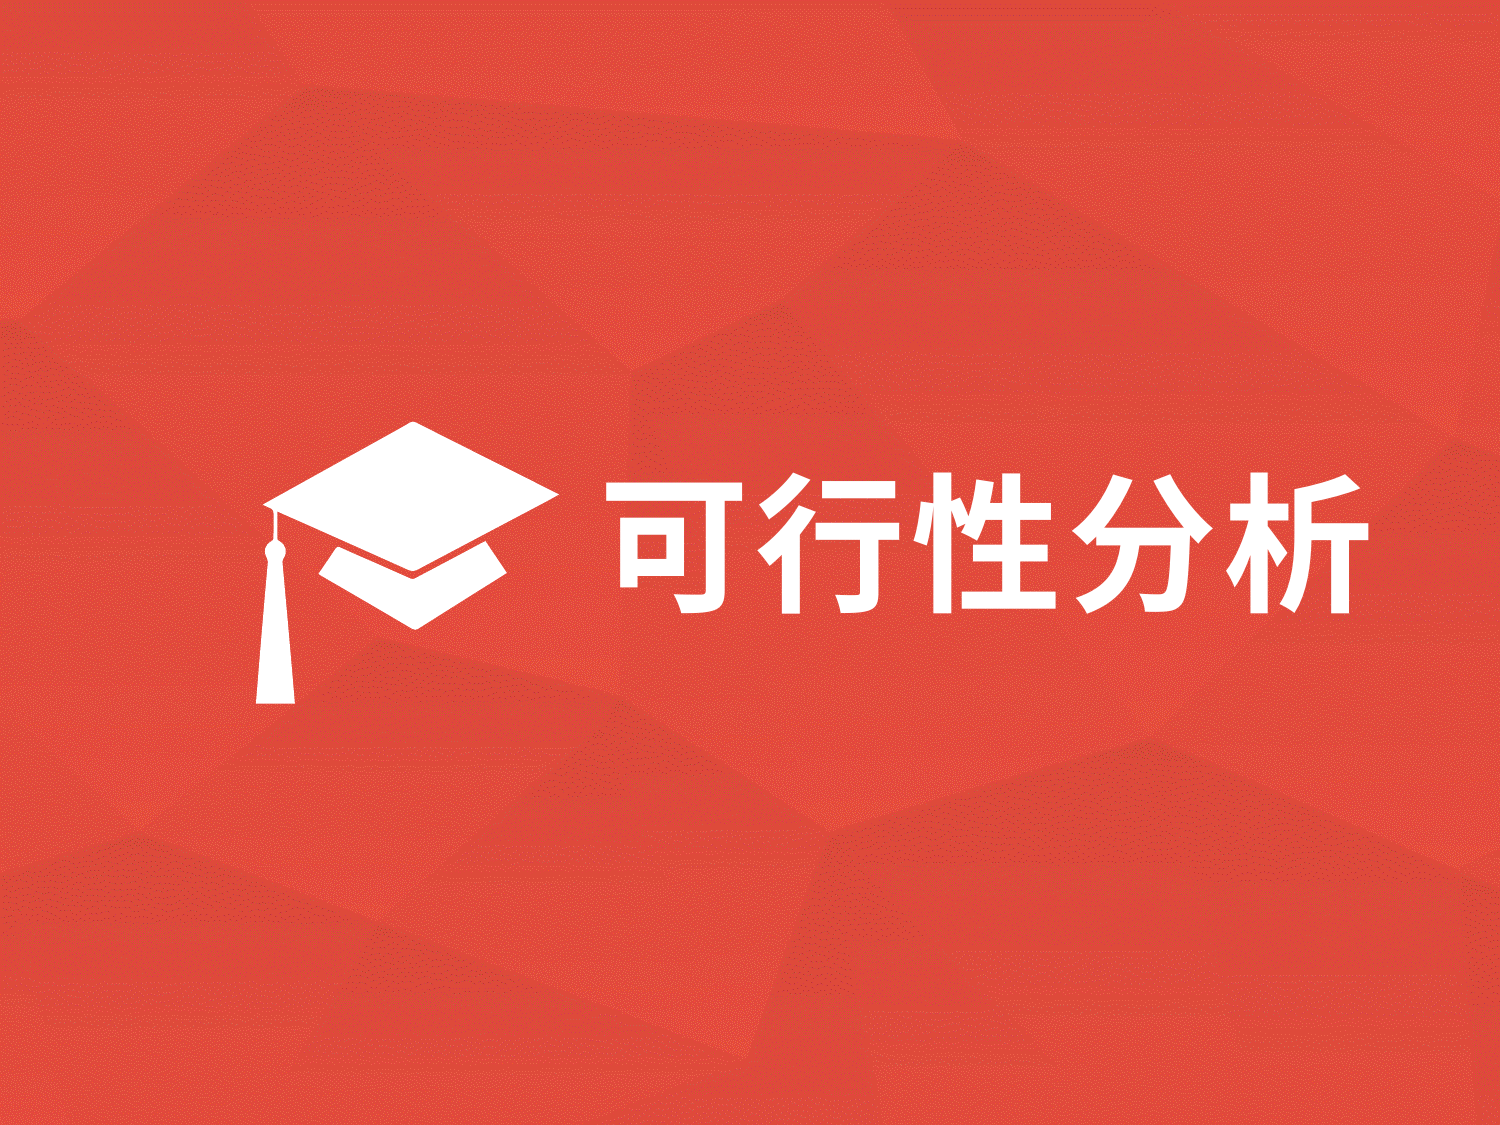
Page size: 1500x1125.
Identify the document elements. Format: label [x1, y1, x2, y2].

text_box [255, 421, 1448, 704]
picture [0, 0, 1500, 1125]
